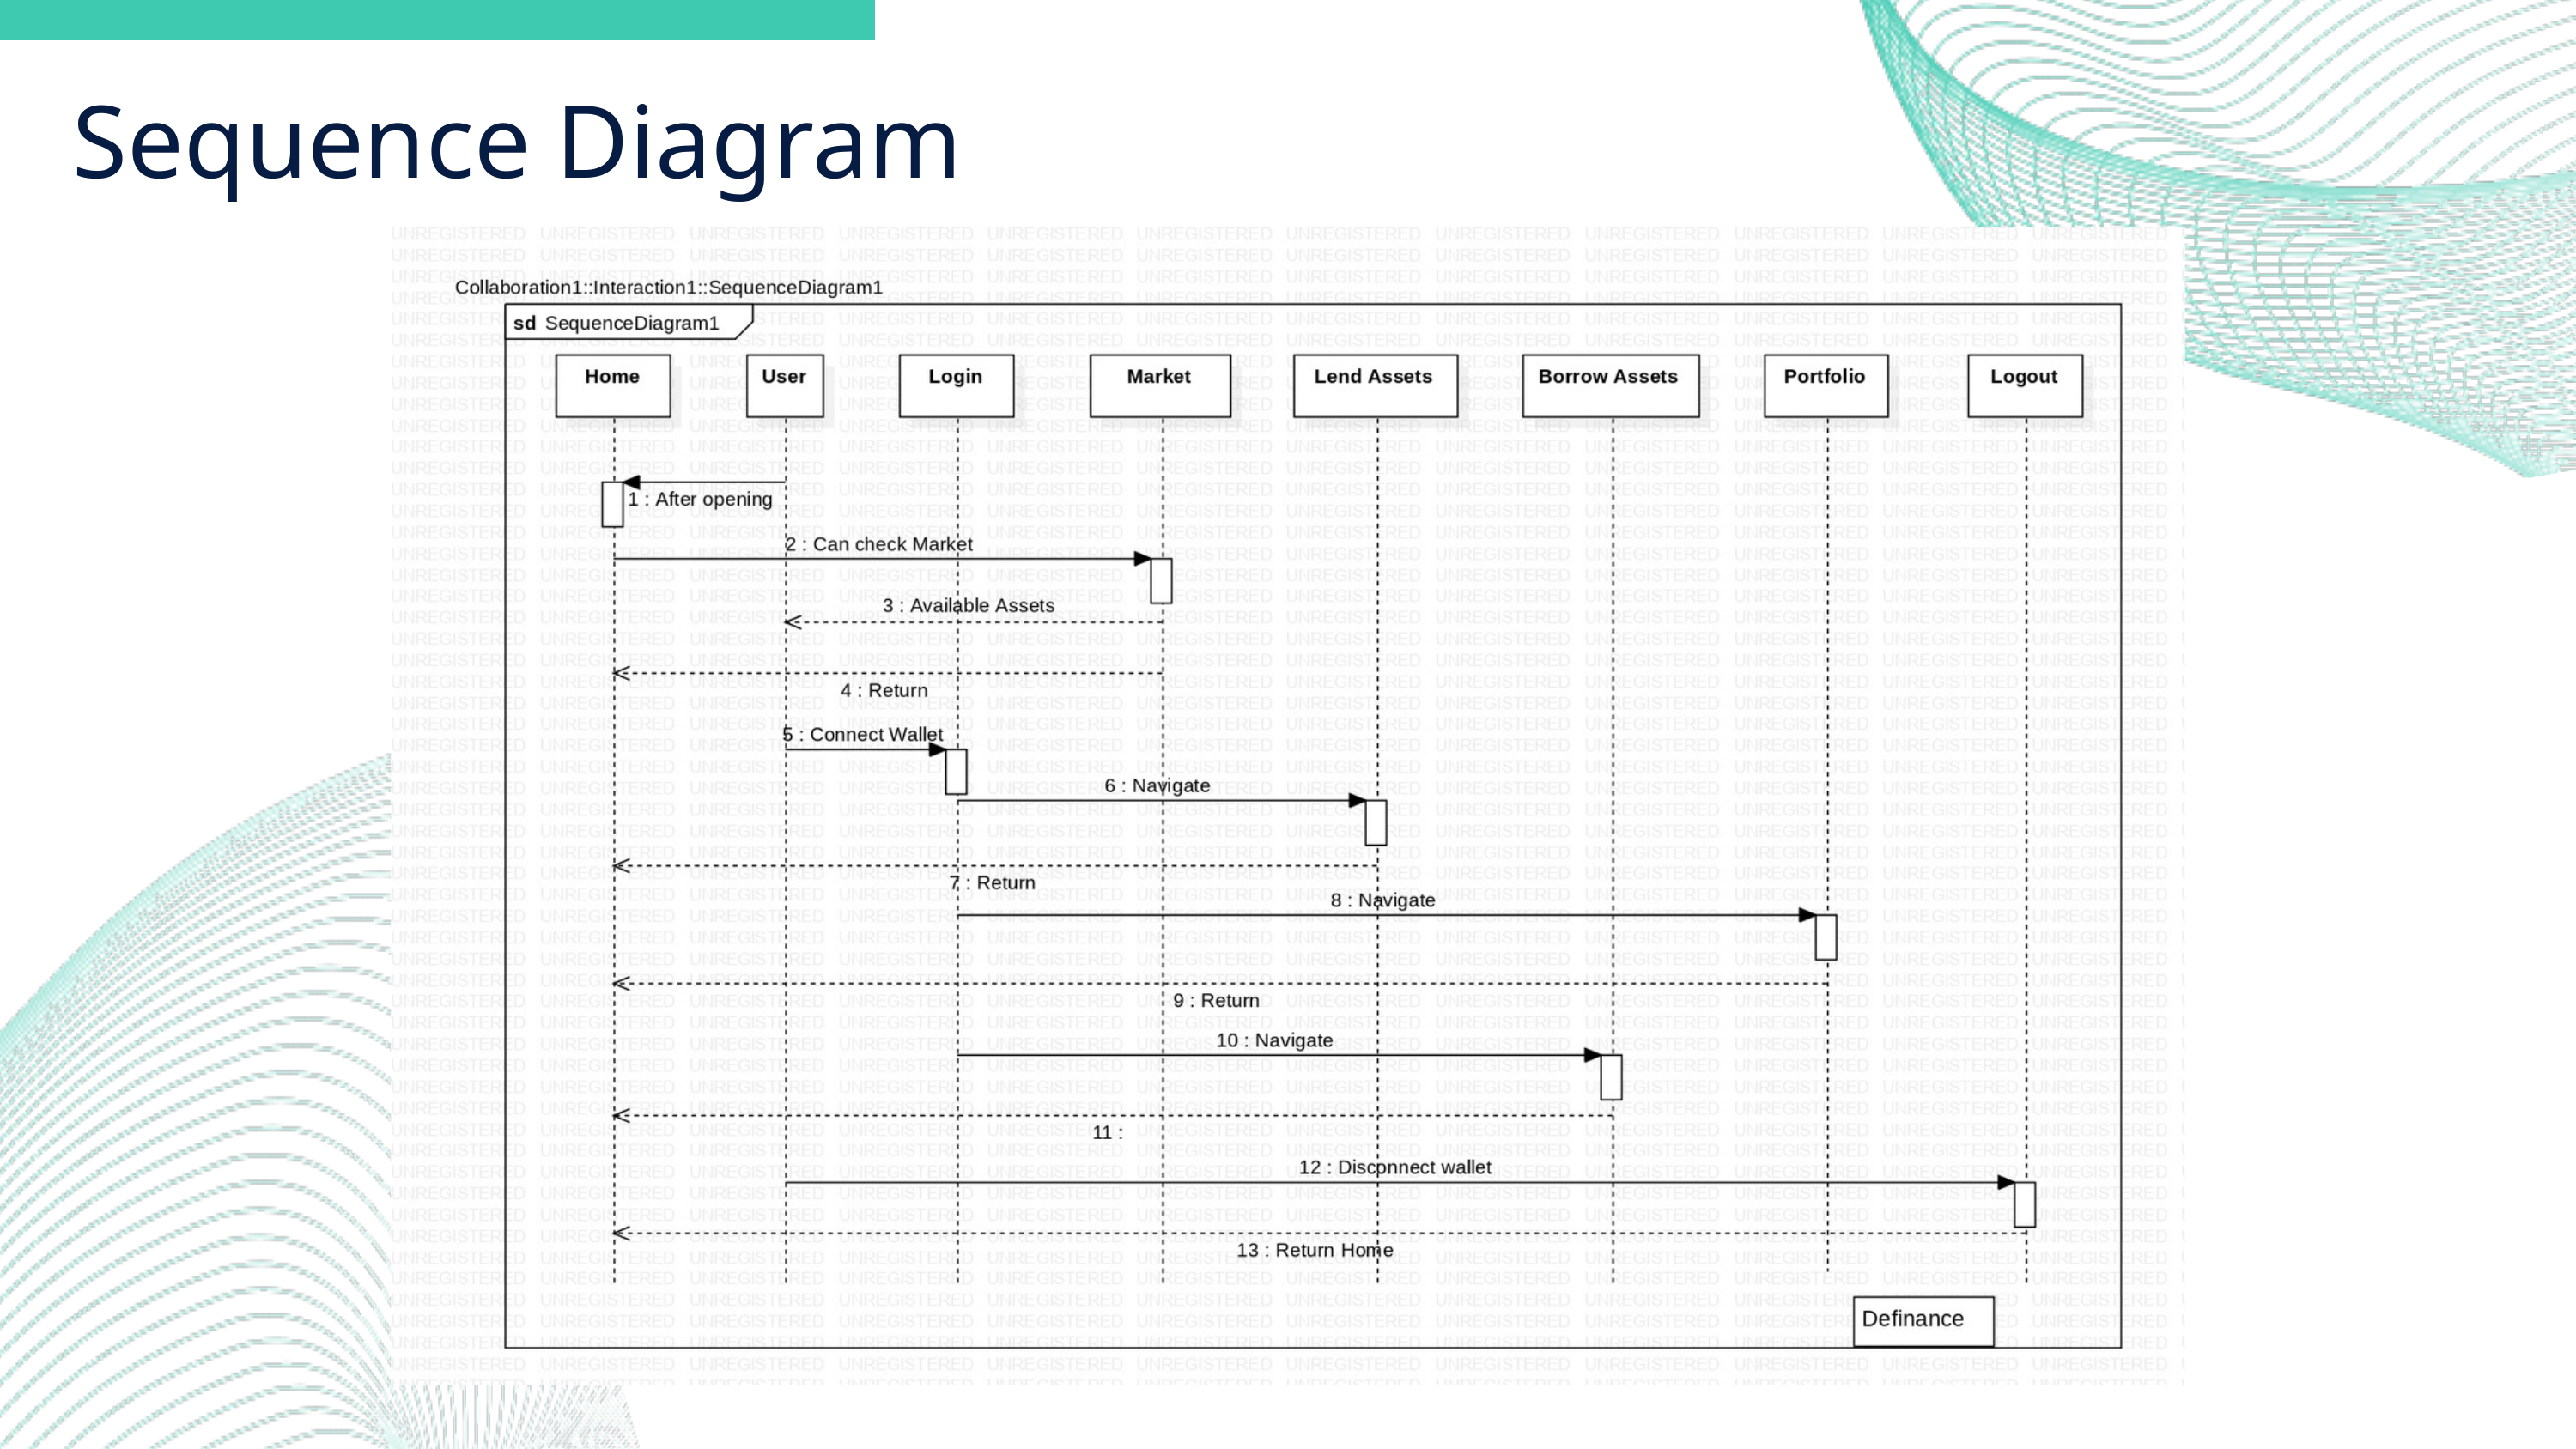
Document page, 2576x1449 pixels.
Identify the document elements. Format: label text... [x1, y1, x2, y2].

text_box [0, 748, 641, 1449]
text_box [1844, 0, 2576, 535]
text_box Sequence Diagram [72, 77, 1210, 198]
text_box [0, 0, 876, 41]
text_box [391, 227, 2185, 1385]
